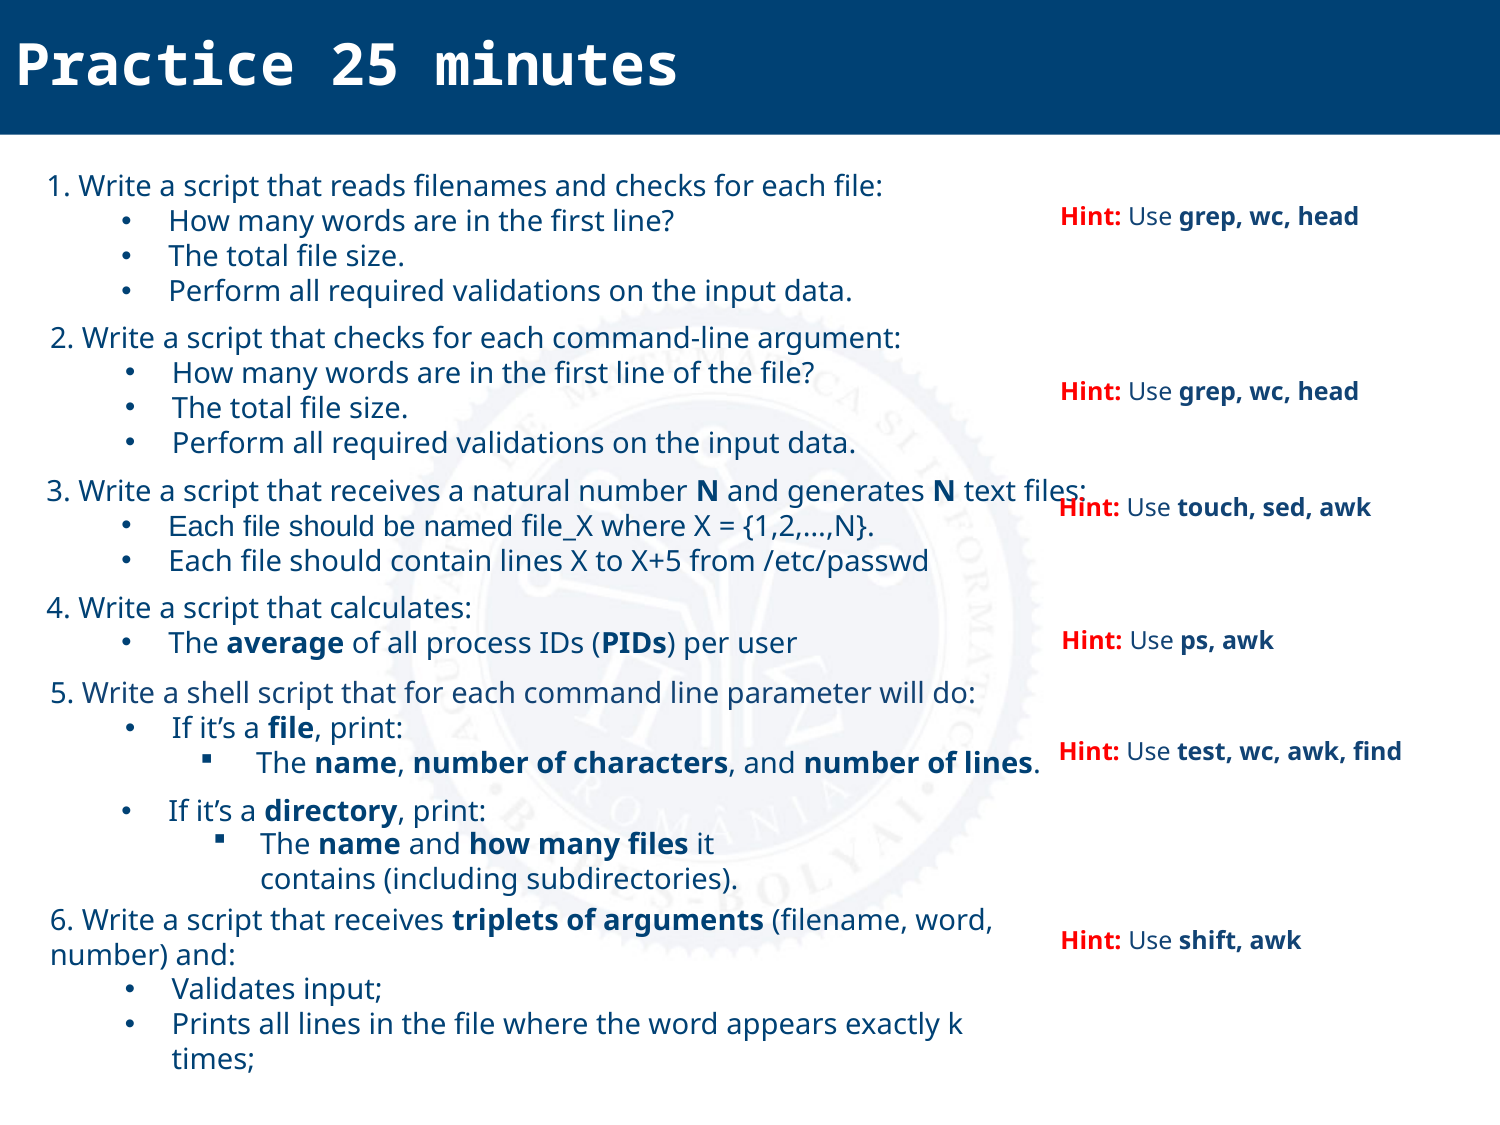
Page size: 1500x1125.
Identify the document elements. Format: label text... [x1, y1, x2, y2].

text_box 4. Write a script that calculates: The average of all process IDs (PIDs) per user [31, 581, 1465, 667]
text_box 5. Write a shell script that for each command line parameter will do: If it’s a file, print: The name, number of characters, and number of lines. [35, 667, 1469, 788]
text_box If it’s a directory, print: [31, 785, 792, 835]
text_box Practice 25 minutes [0, 0, 1500, 135]
text_box The name and how many files it contains (including subdirectories). [48, 817, 809, 893]
text_box 1. Write a script that reads filenames and checks for each file: How many words are in the first line? The total file size. Perform all required validations on the input data. [31, 160, 1465, 315]
text_box Hint: Use grep, wc, head [1045, 368, 1382, 414]
text_box Hint: Use shift, awk [1045, 916, 1324, 962]
text_box 6. Write a script that receives triplets of arguments (filename, word, number) and: Validates input; Prints all lines in the file where the word appears exactly k times; [35, 893, 1039, 1083]
picture [0, 135, 1500, 1125]
text_box Hint: Use ps, awk [1046, 616, 1296, 662]
text_box Hint: Use test, wc, awk, find [1043, 728, 1425, 774]
text_box Hint: Use touch, sed, awk [1043, 484, 1394, 530]
text_box 3. Write a script that receives a natural number N and generates N text files: Each file should be named file_X where X = {1,2,…,N}. Each file should contain lines X to X+5 from /etc/passwd [31, 464, 1465, 581]
text_box 2. Write a script that checks for each command-line argument: How many words are in the first line of the file? The total file size. Perform all required validations on the input data. [35, 311, 1469, 467]
text_box Hint: Use grep, wc, head [1045, 193, 1382, 239]
